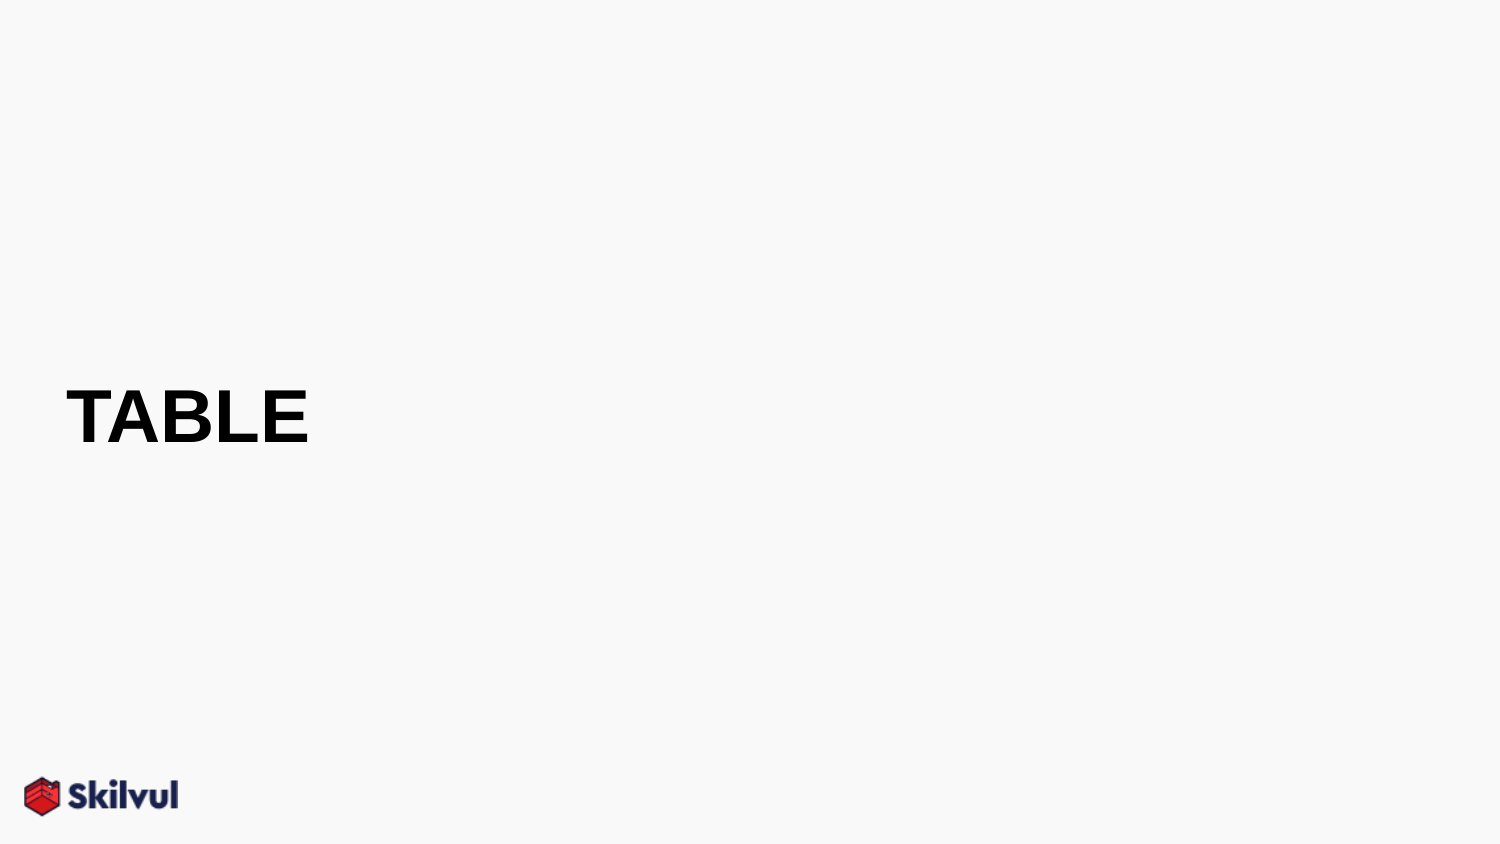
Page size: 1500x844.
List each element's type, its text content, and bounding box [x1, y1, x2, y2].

picture [24, 774, 178, 819]
title TABLE [51, 352, 1449, 491]
